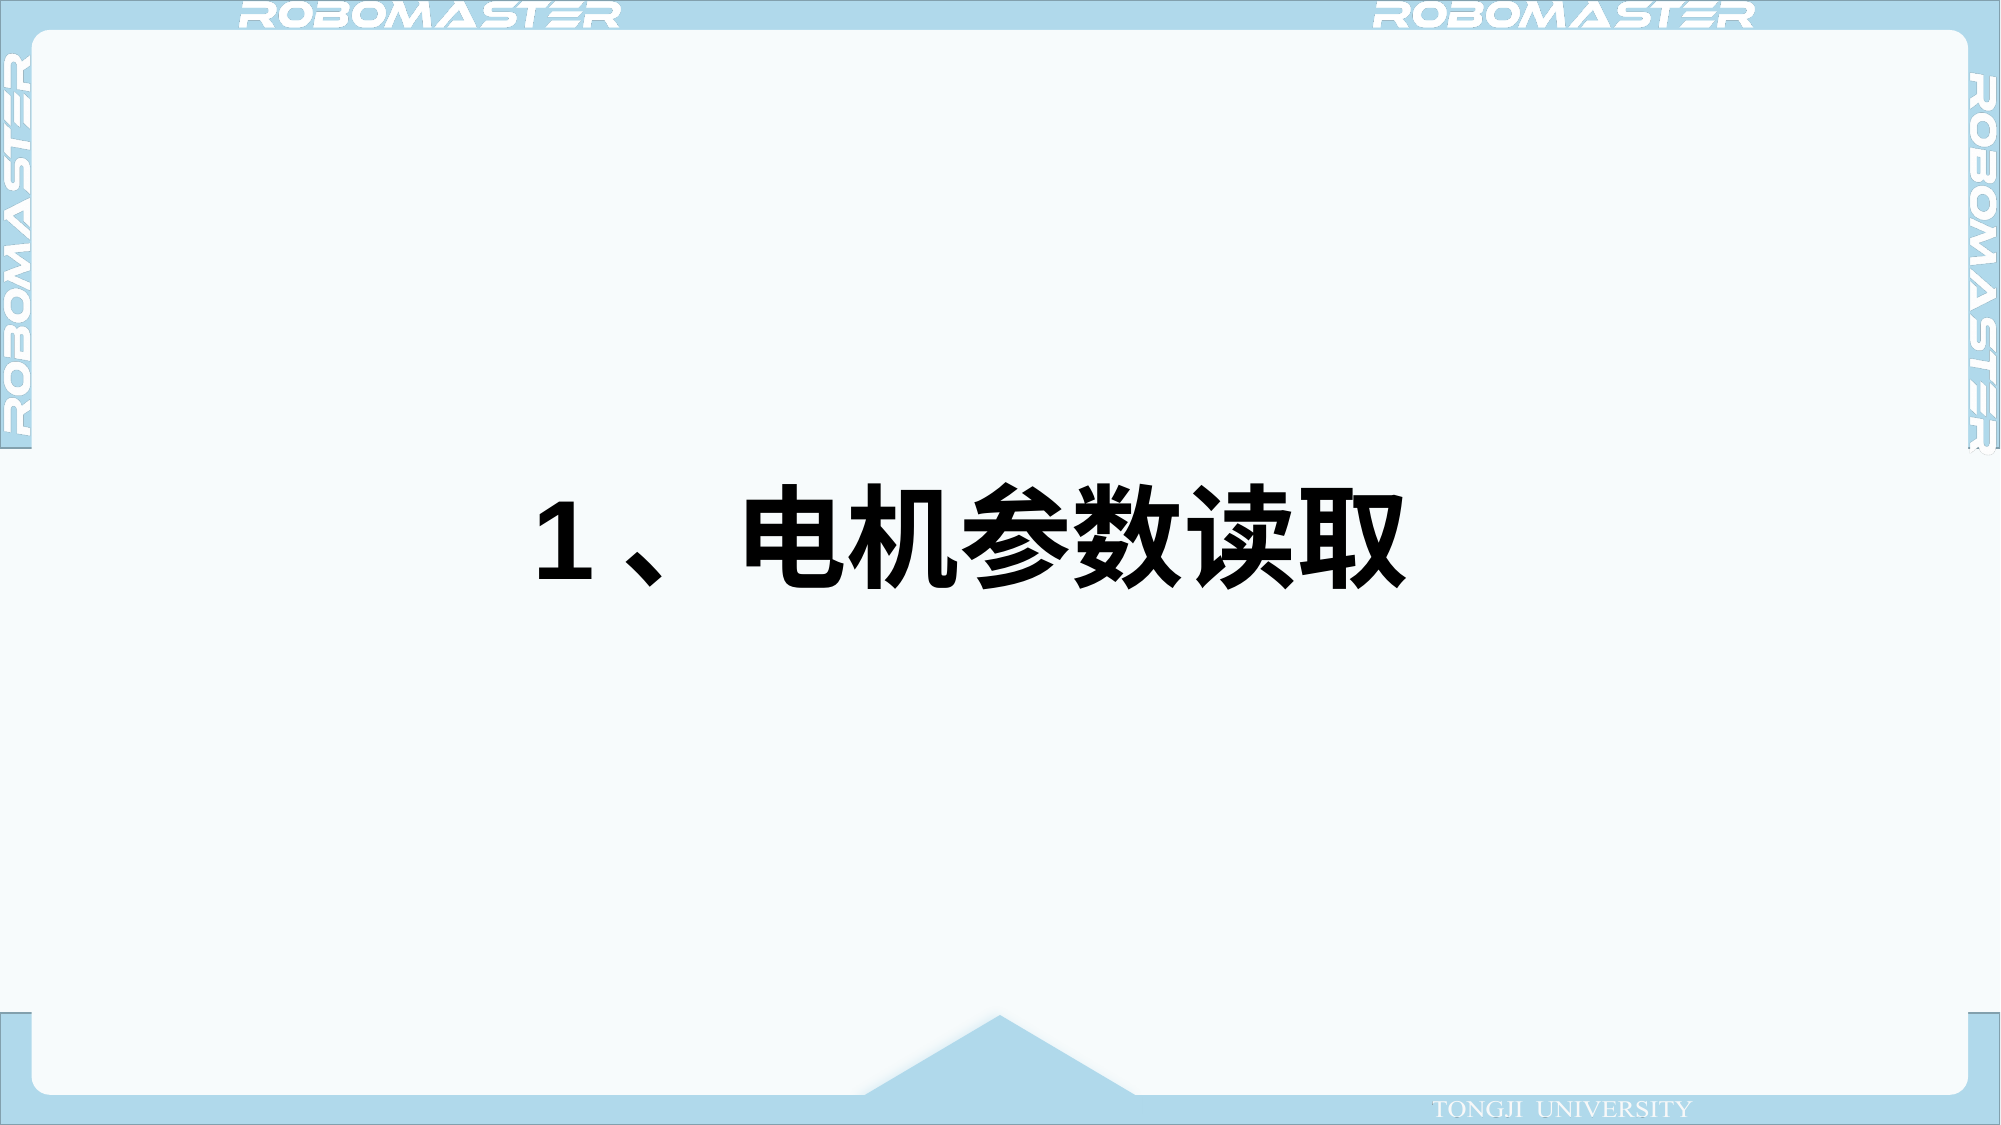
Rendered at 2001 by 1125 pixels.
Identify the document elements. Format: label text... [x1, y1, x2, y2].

text_box 1、电机参数读取 [517, 459, 1425, 610]
picture [202, 0, 626, 38]
picture [1425, 1096, 1704, 1125]
picture [1336, 0, 1760, 38]
picture [1775, 221, 2000, 276]
picture [0, 232, 224, 288]
